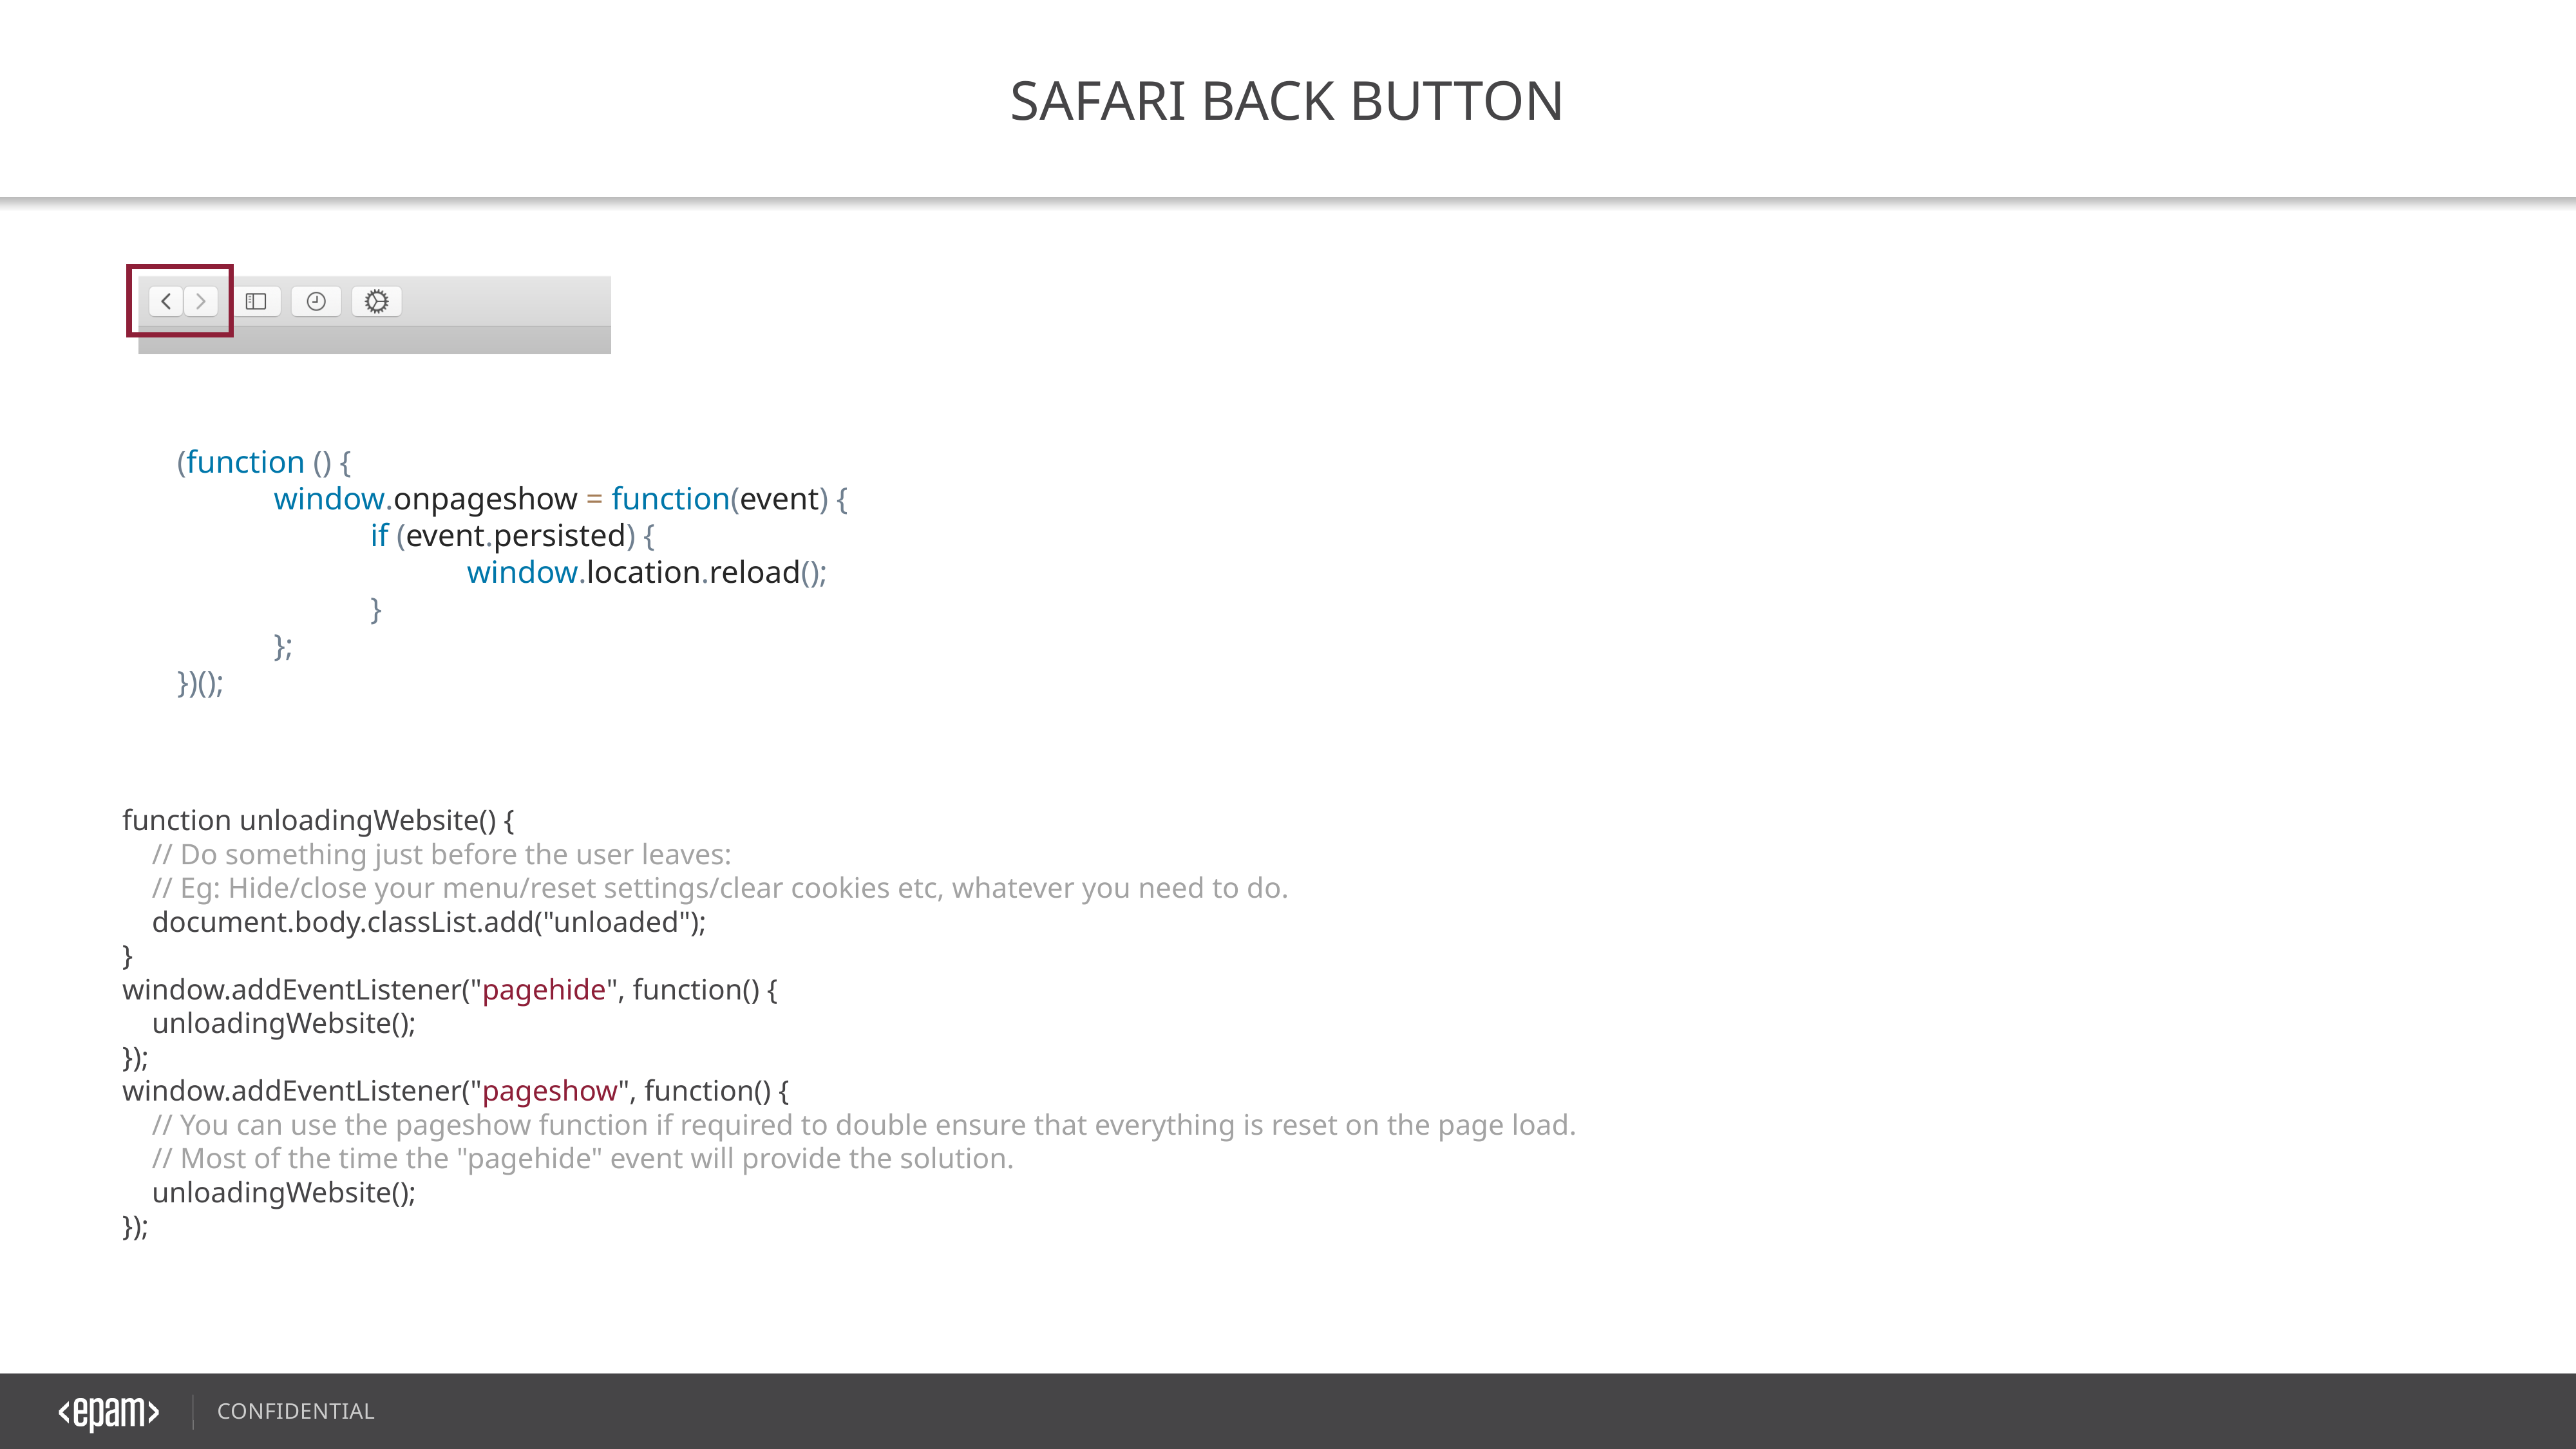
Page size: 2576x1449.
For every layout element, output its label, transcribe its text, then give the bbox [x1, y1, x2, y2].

text_box [129, 266, 231, 335]
picture [58, 1397, 159, 1434]
list SAFARI Back BUTTON [0, 0, 2576, 198]
text_box (function () { window.onpageshow = function(event) { if (event.persisted) { window.location.reload(); } }; })(); [167, 433, 857, 709]
text_box function unloadingWebsite() { // Do something just before the user leaves: // Eg: Hide/close your menu/reset settings/clear cookies etc, whatever you need to do. document.body.classList.add("unloaded"); } window.addEventListener("pagehide", function() { unloadingWebsite(); }); window.addEventListener("pageshow", function() { // You can use the pageshow function if required to double ensure that everything is reset on the page load. // Most of the time the "pagehide" event will provide the solution. unloadingWebsite(); }); [112, 792, 1588, 1252]
picture [138, 276, 611, 354]
